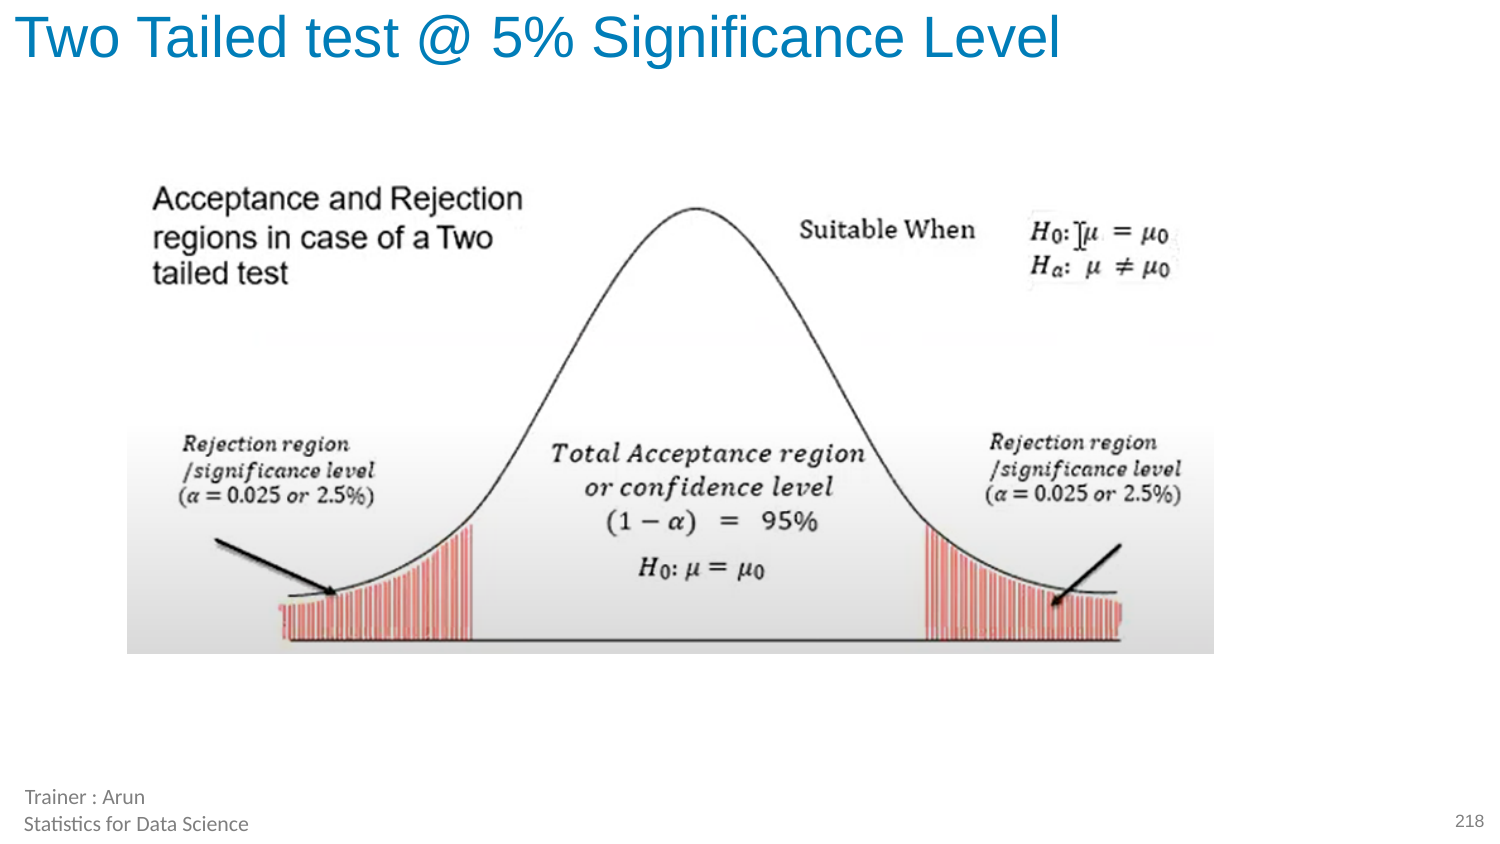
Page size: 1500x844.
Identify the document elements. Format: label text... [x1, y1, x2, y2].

picture [127, 155, 1214, 655]
title Two Tailed test @ 5% Significance Level [0, 0, 1350, 105]
